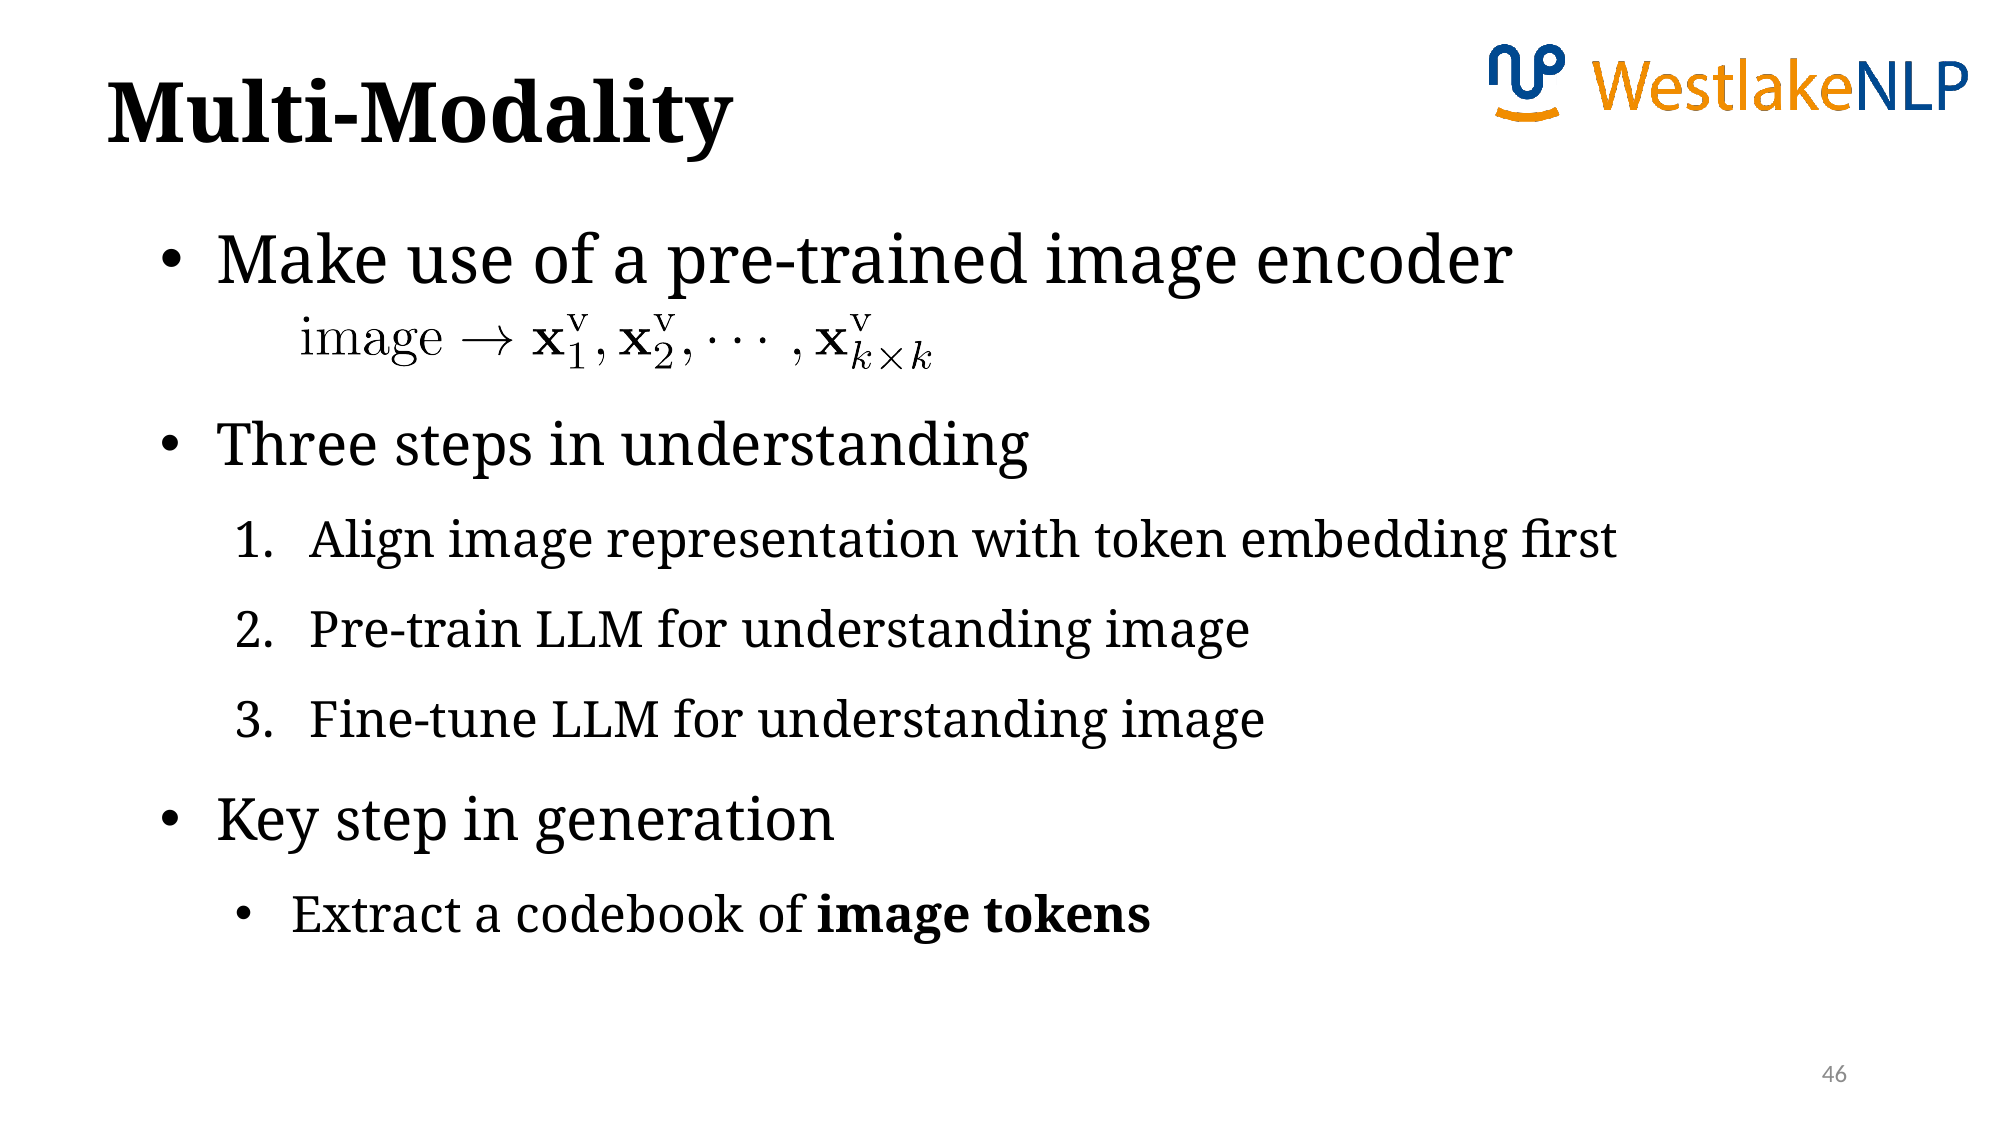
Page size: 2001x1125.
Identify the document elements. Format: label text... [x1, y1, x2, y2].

picture [299, 313, 932, 370]
slide_number 46 [1412, 1042, 1863, 1103]
text_box Make use of a pre-trained image encoder Three steps in understanding Align image representation with token embedding first Pre-train LLM for understanding image Fine-tune LLM for understanding image Key step in generation Extract a codebook of image tokens [144, 169, 1911, 950]
text_box Multi-Modality [91, 52, 1459, 168]
picture [1459, 0, 2000, 170]
